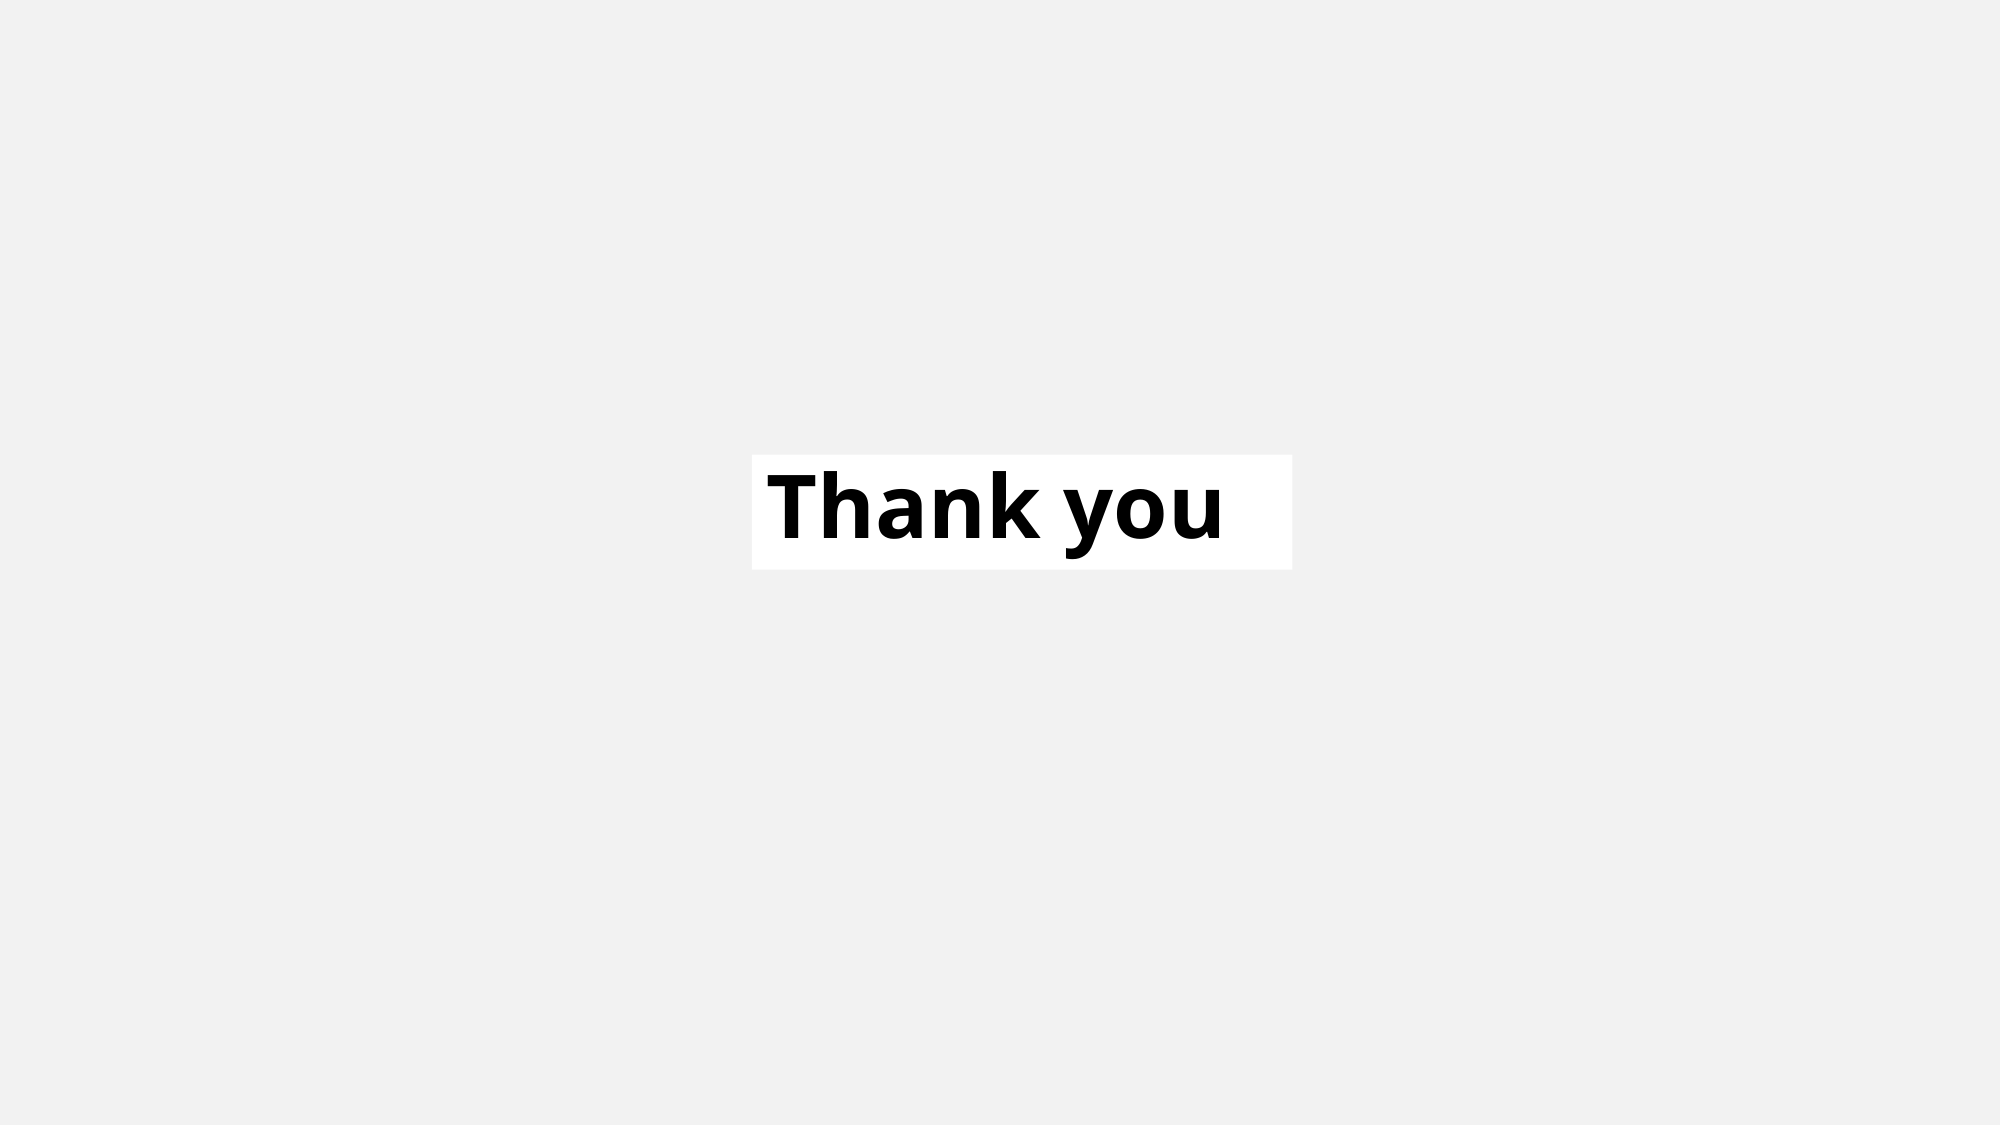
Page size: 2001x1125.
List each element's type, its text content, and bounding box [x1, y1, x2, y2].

list Thank you [751, 454, 1293, 570]
